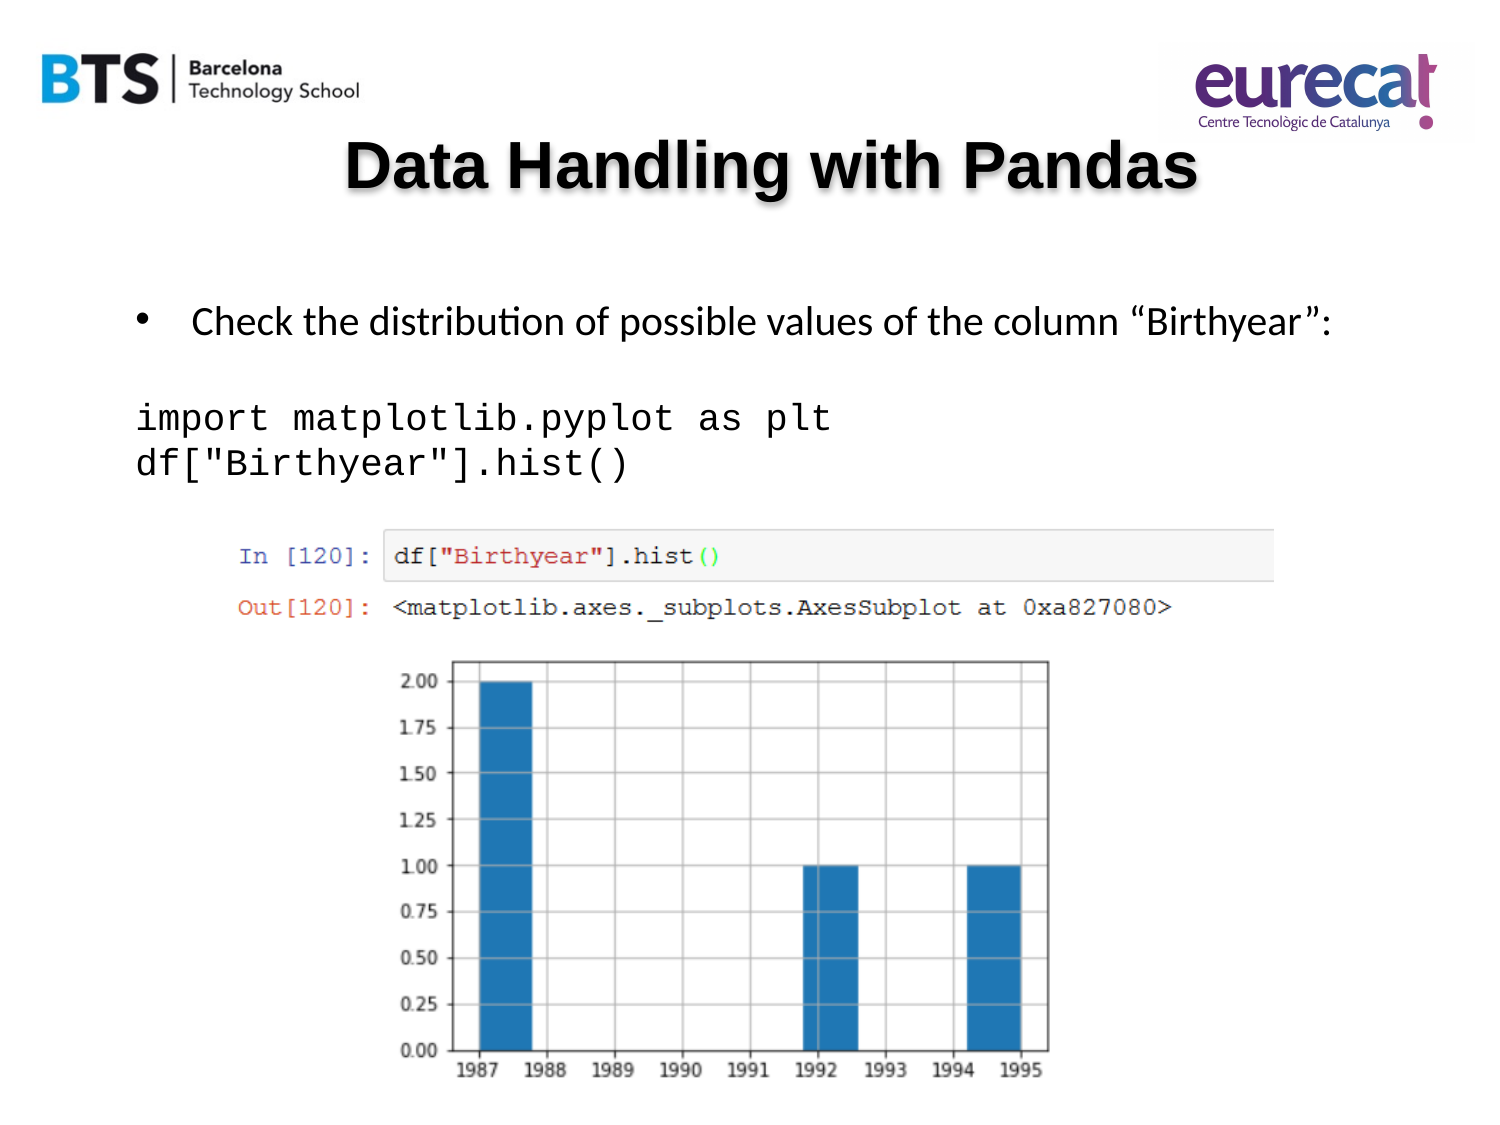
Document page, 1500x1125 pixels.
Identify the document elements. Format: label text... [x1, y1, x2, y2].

text_box Data Handling with Pandas [0, 59, 1500, 265]
text_box Check the distribution of possible values of the column “Birthyear”: import matplotlib.pyplot as plt df["Birthyear"].hist() [120, 285, 1439, 491]
picture [20, 38, 382, 119]
picture [225, 525, 1274, 1096]
picture [1158, 41, 1475, 143]
